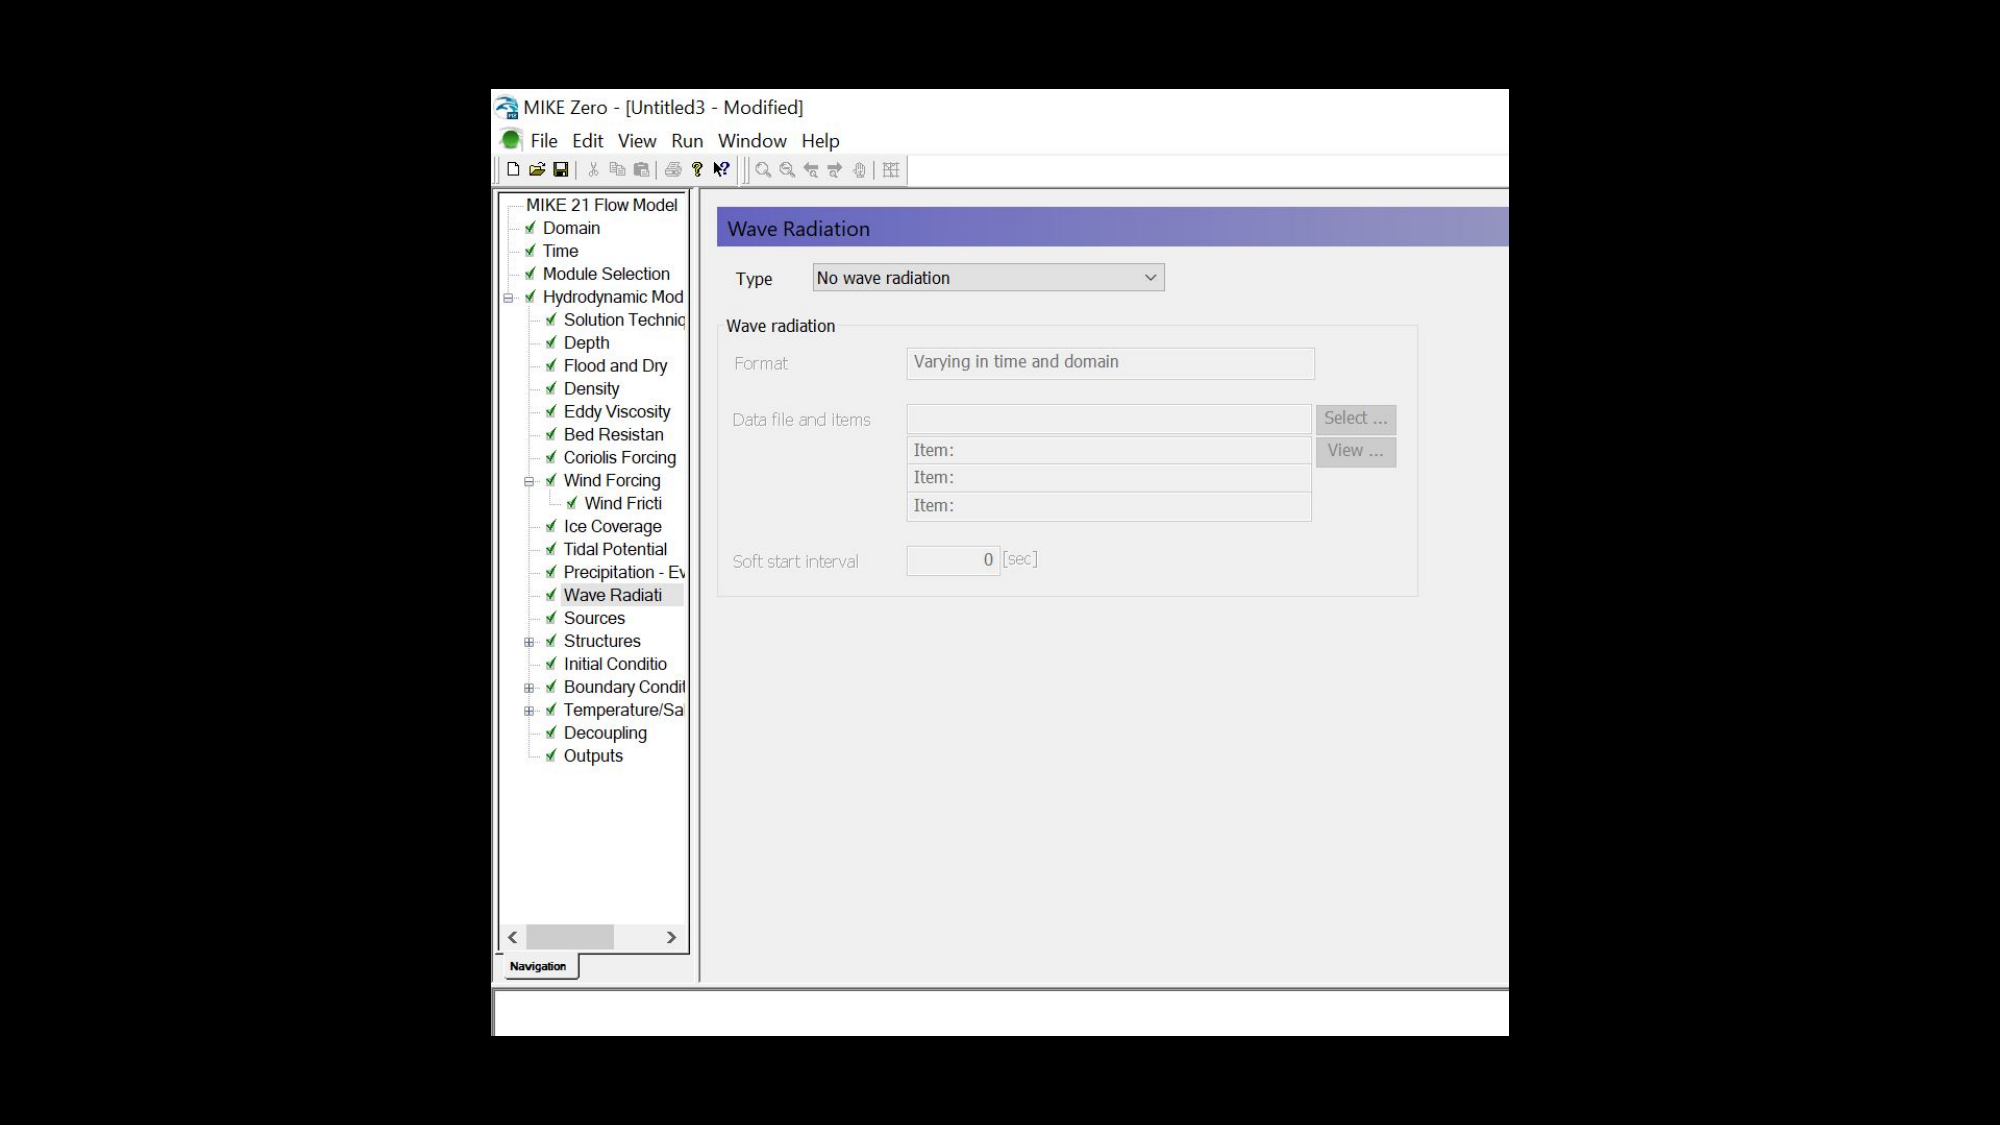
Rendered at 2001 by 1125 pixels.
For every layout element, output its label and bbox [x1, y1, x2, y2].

picture [491, 89, 1509, 1036]
